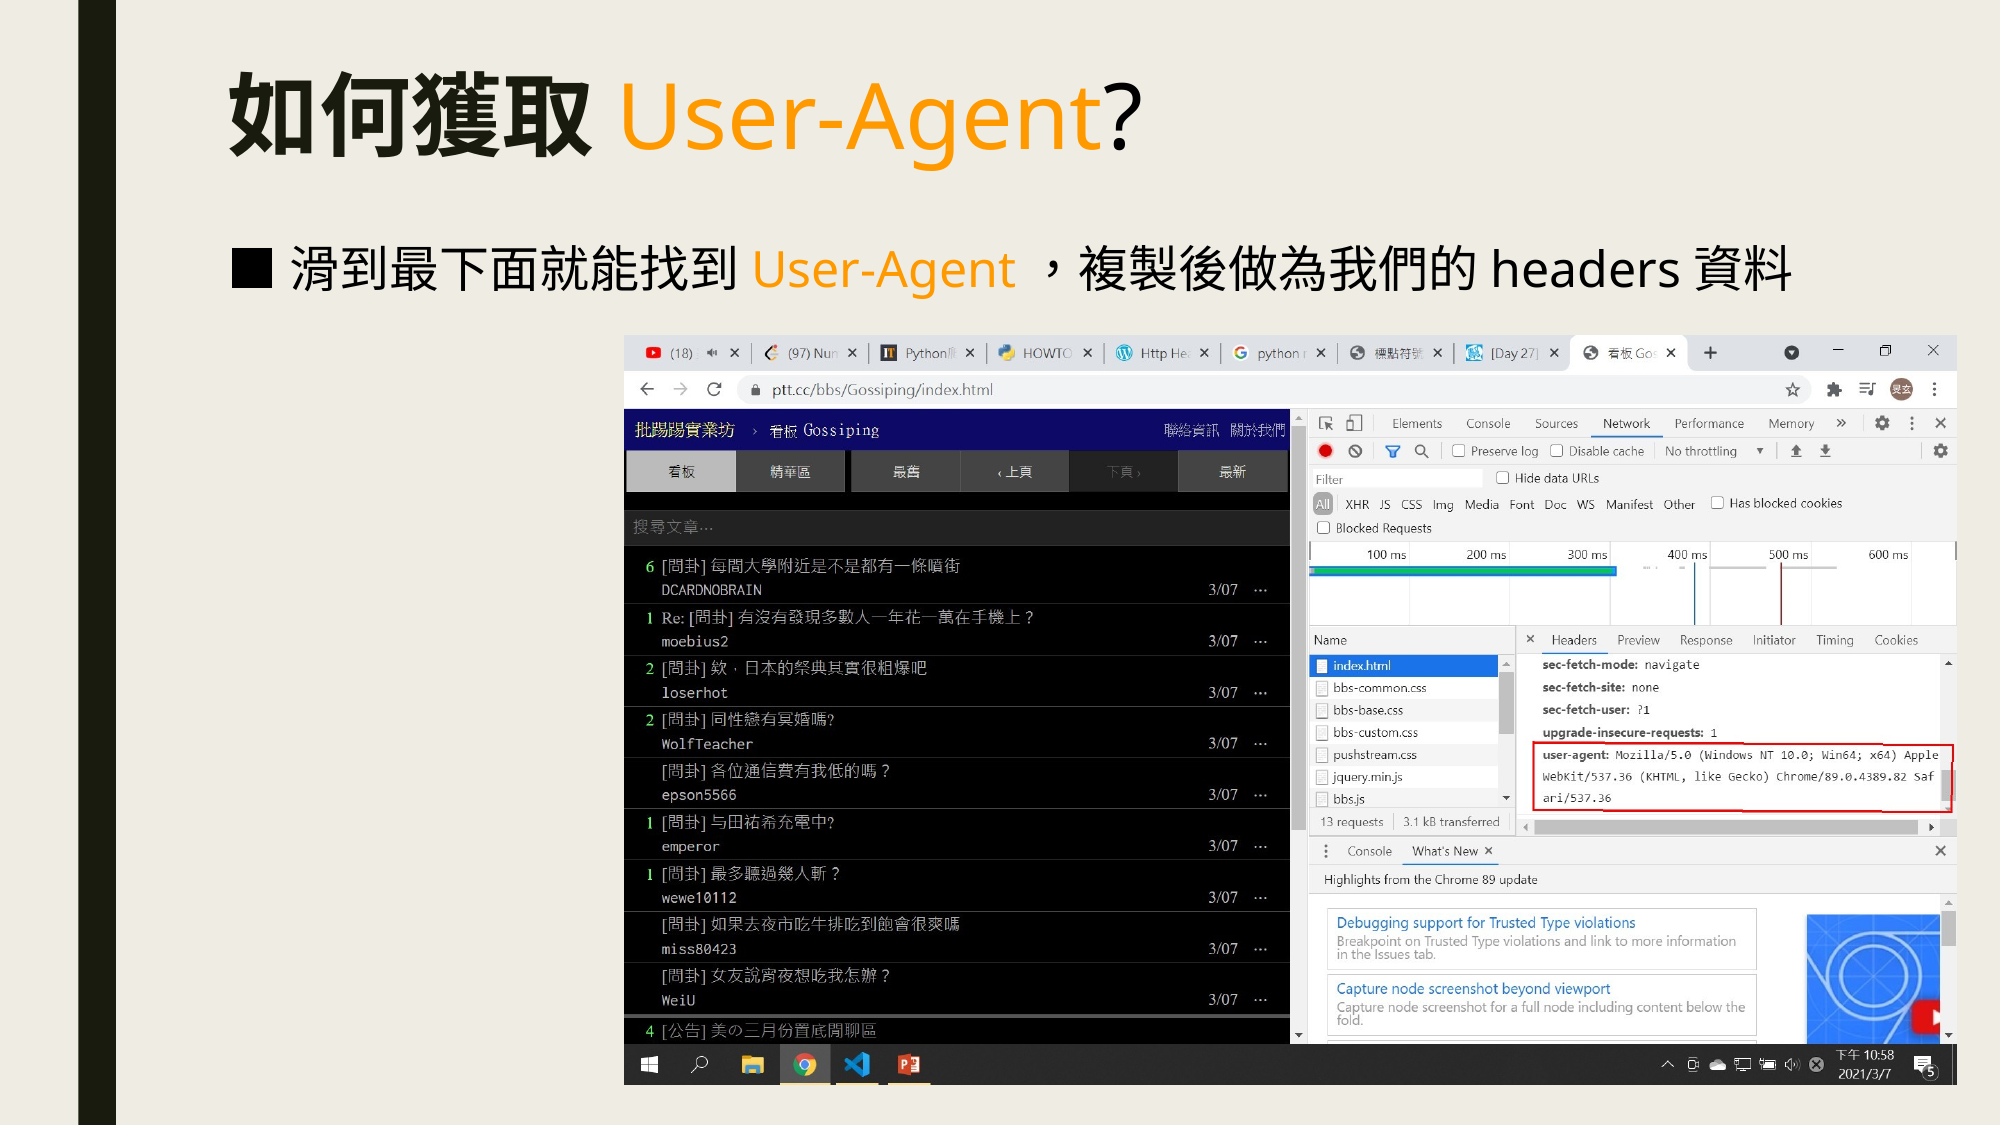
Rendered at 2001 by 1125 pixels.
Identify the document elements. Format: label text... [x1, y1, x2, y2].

picture [624, 335, 1957, 1085]
text_box ■滑到最下面就能找到User-Agent，複製後做為我們的headers資料 [212, 229, 1957, 305]
title 如何獲取User-Agent? [212, 64, 1788, 200]
